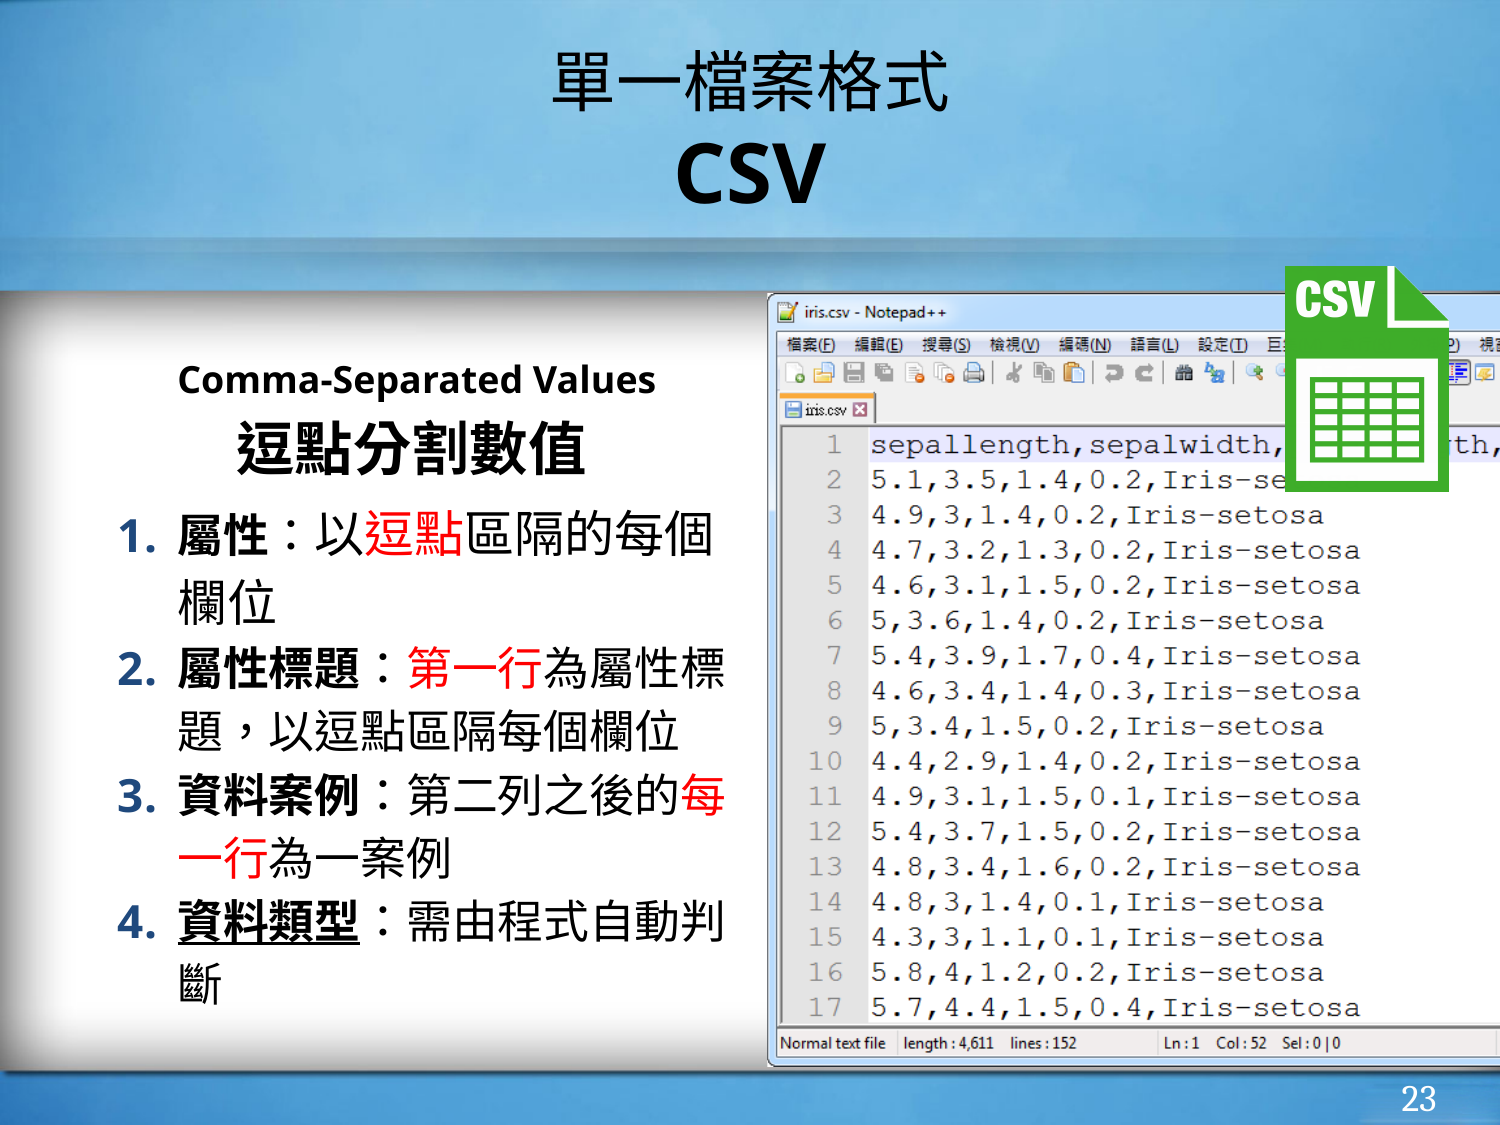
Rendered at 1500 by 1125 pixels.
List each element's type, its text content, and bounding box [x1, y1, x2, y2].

title 單一檔案格式 CSV [78, 27, 1422, 232]
picture [0, 0, 1500, 1125]
slide_number ‹#› [1350, 1075, 1488, 1118]
list Comma-Separated Values 逗點分割數值 屬性：以逗點區隔的每個欄位 屬性標題：第一行為屬性標題，以逗點區隔每個欄位 資料案例：第二列之後的每一行為一案例 資料類型：需由程式自動判斷 [87, 293, 747, 1067]
